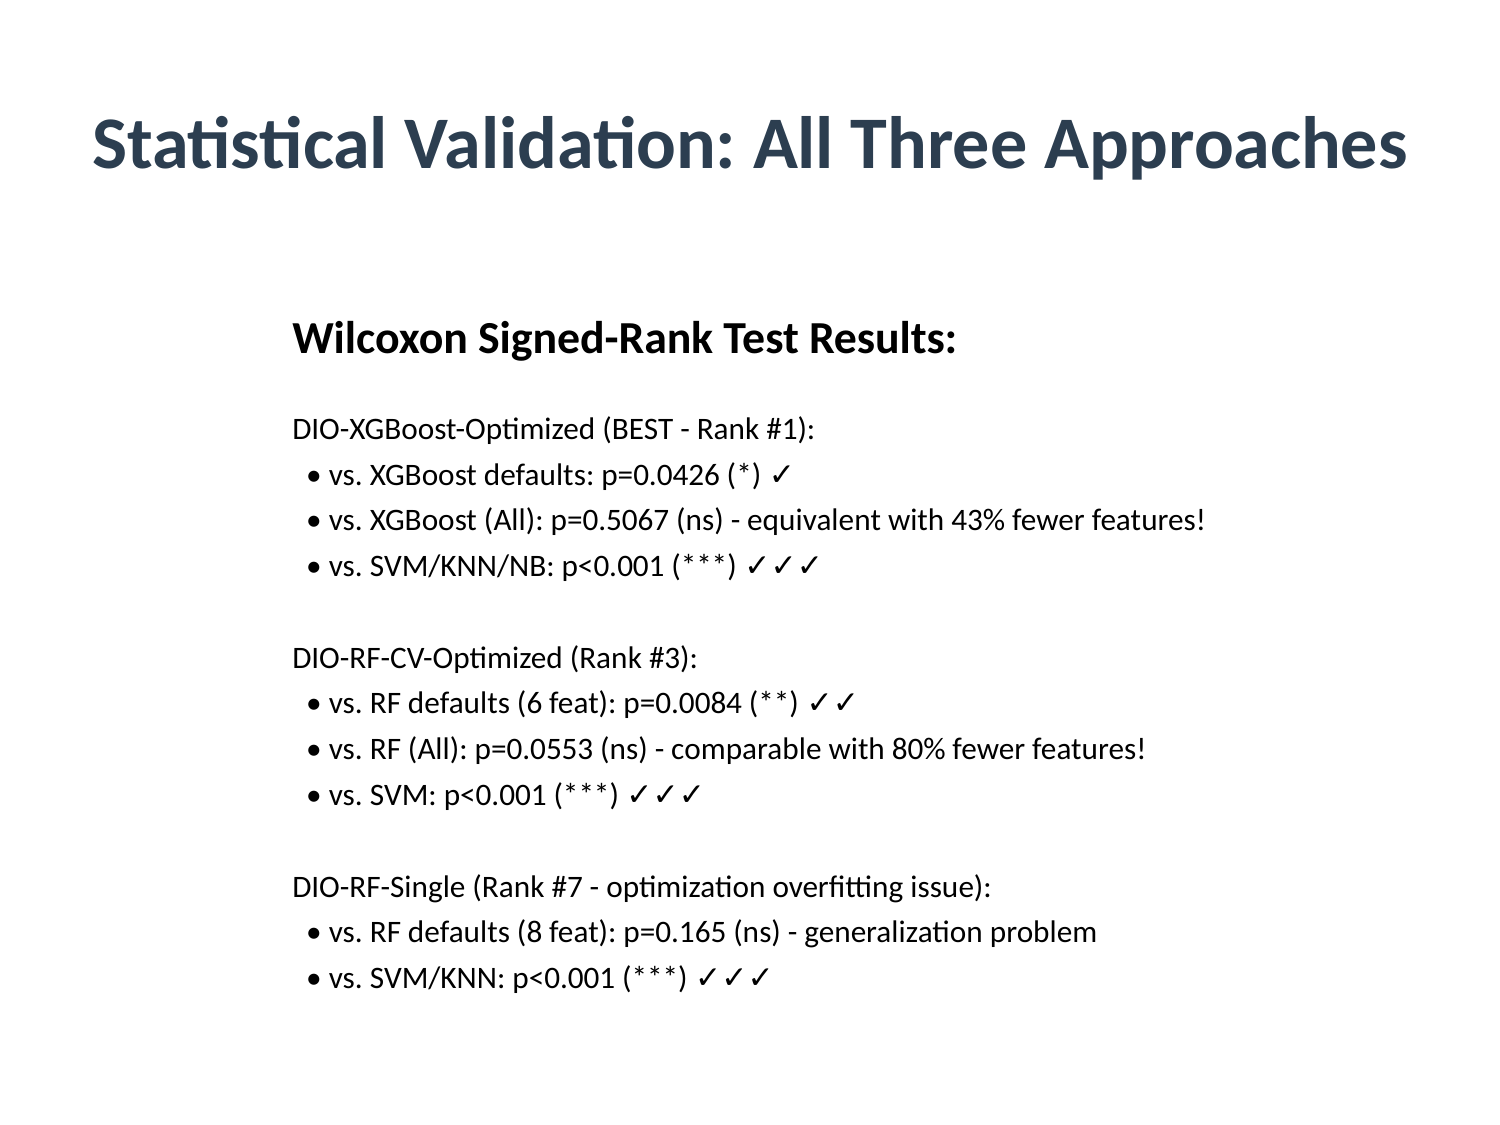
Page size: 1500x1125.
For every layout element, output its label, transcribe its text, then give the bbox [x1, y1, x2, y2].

text_box Wilcoxon Signed-Rank Test Results: DIO-XGBoost-Optimized (BEST - Rank #1): • vs. XGBoost defaults: p=0.0426 (*) ✓ • vs. XGBoost (All): p=0.5067 (ns) - equivalent with 43% fewer features! • vs. SVM/KNN/NB: p<0.001 (***) ✓✓✓ DIO-RF-CV-Optimized (Rank #3): • vs. RF defaults (6 feat): p=0.0084 (**) ✓✓ • vs. RF (All): p=0.0553 (ns) - comparable with 80% fewer features! • vs. SVM: p<0.001 (***) ✓✓✓ DIO-RF-Single (Rank #7 - optimization overfitting issue): • vs. RF defaults (8 feat): p=0.165 (ns) - generalization problem • vs. SVM/KNN: p<0.001 (***) ✓✓✓ [277, 299, 1223, 1003]
title Statistical Validation: All Three Approaches [75, 45, 1425, 233]
